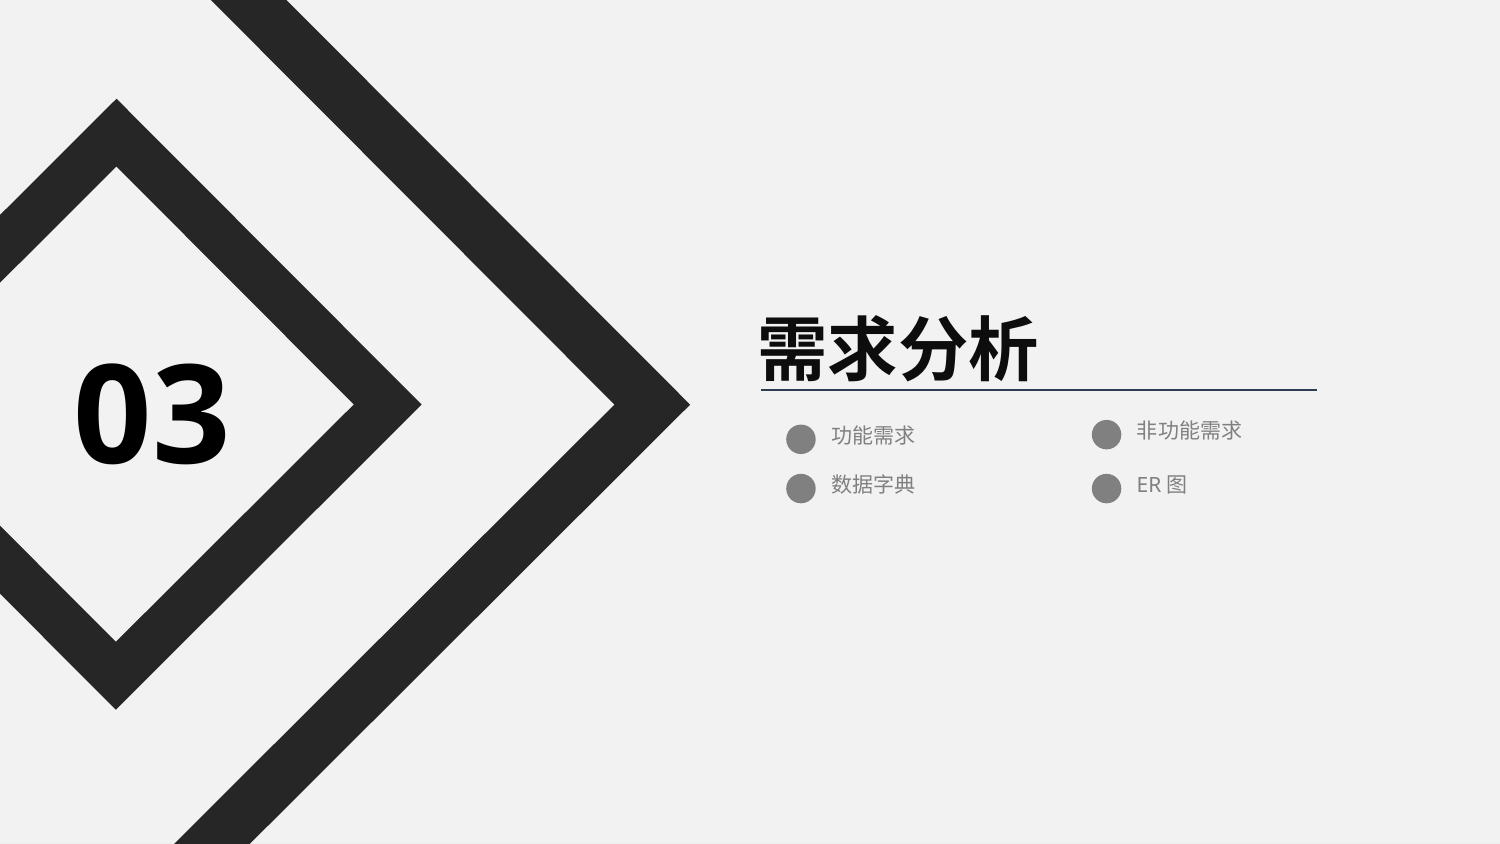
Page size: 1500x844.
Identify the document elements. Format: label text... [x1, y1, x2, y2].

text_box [1091, 463, 1424, 505]
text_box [785, 414, 1070, 456]
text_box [785, 463, 1090, 505]
text_box 03 [59, 319, 247, 499]
text_box 需求分析 [742, 297, 1415, 397]
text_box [1091, 409, 1397, 451]
text_box [0, 96, 424, 712]
text_box [171, 0, 693, 844]
